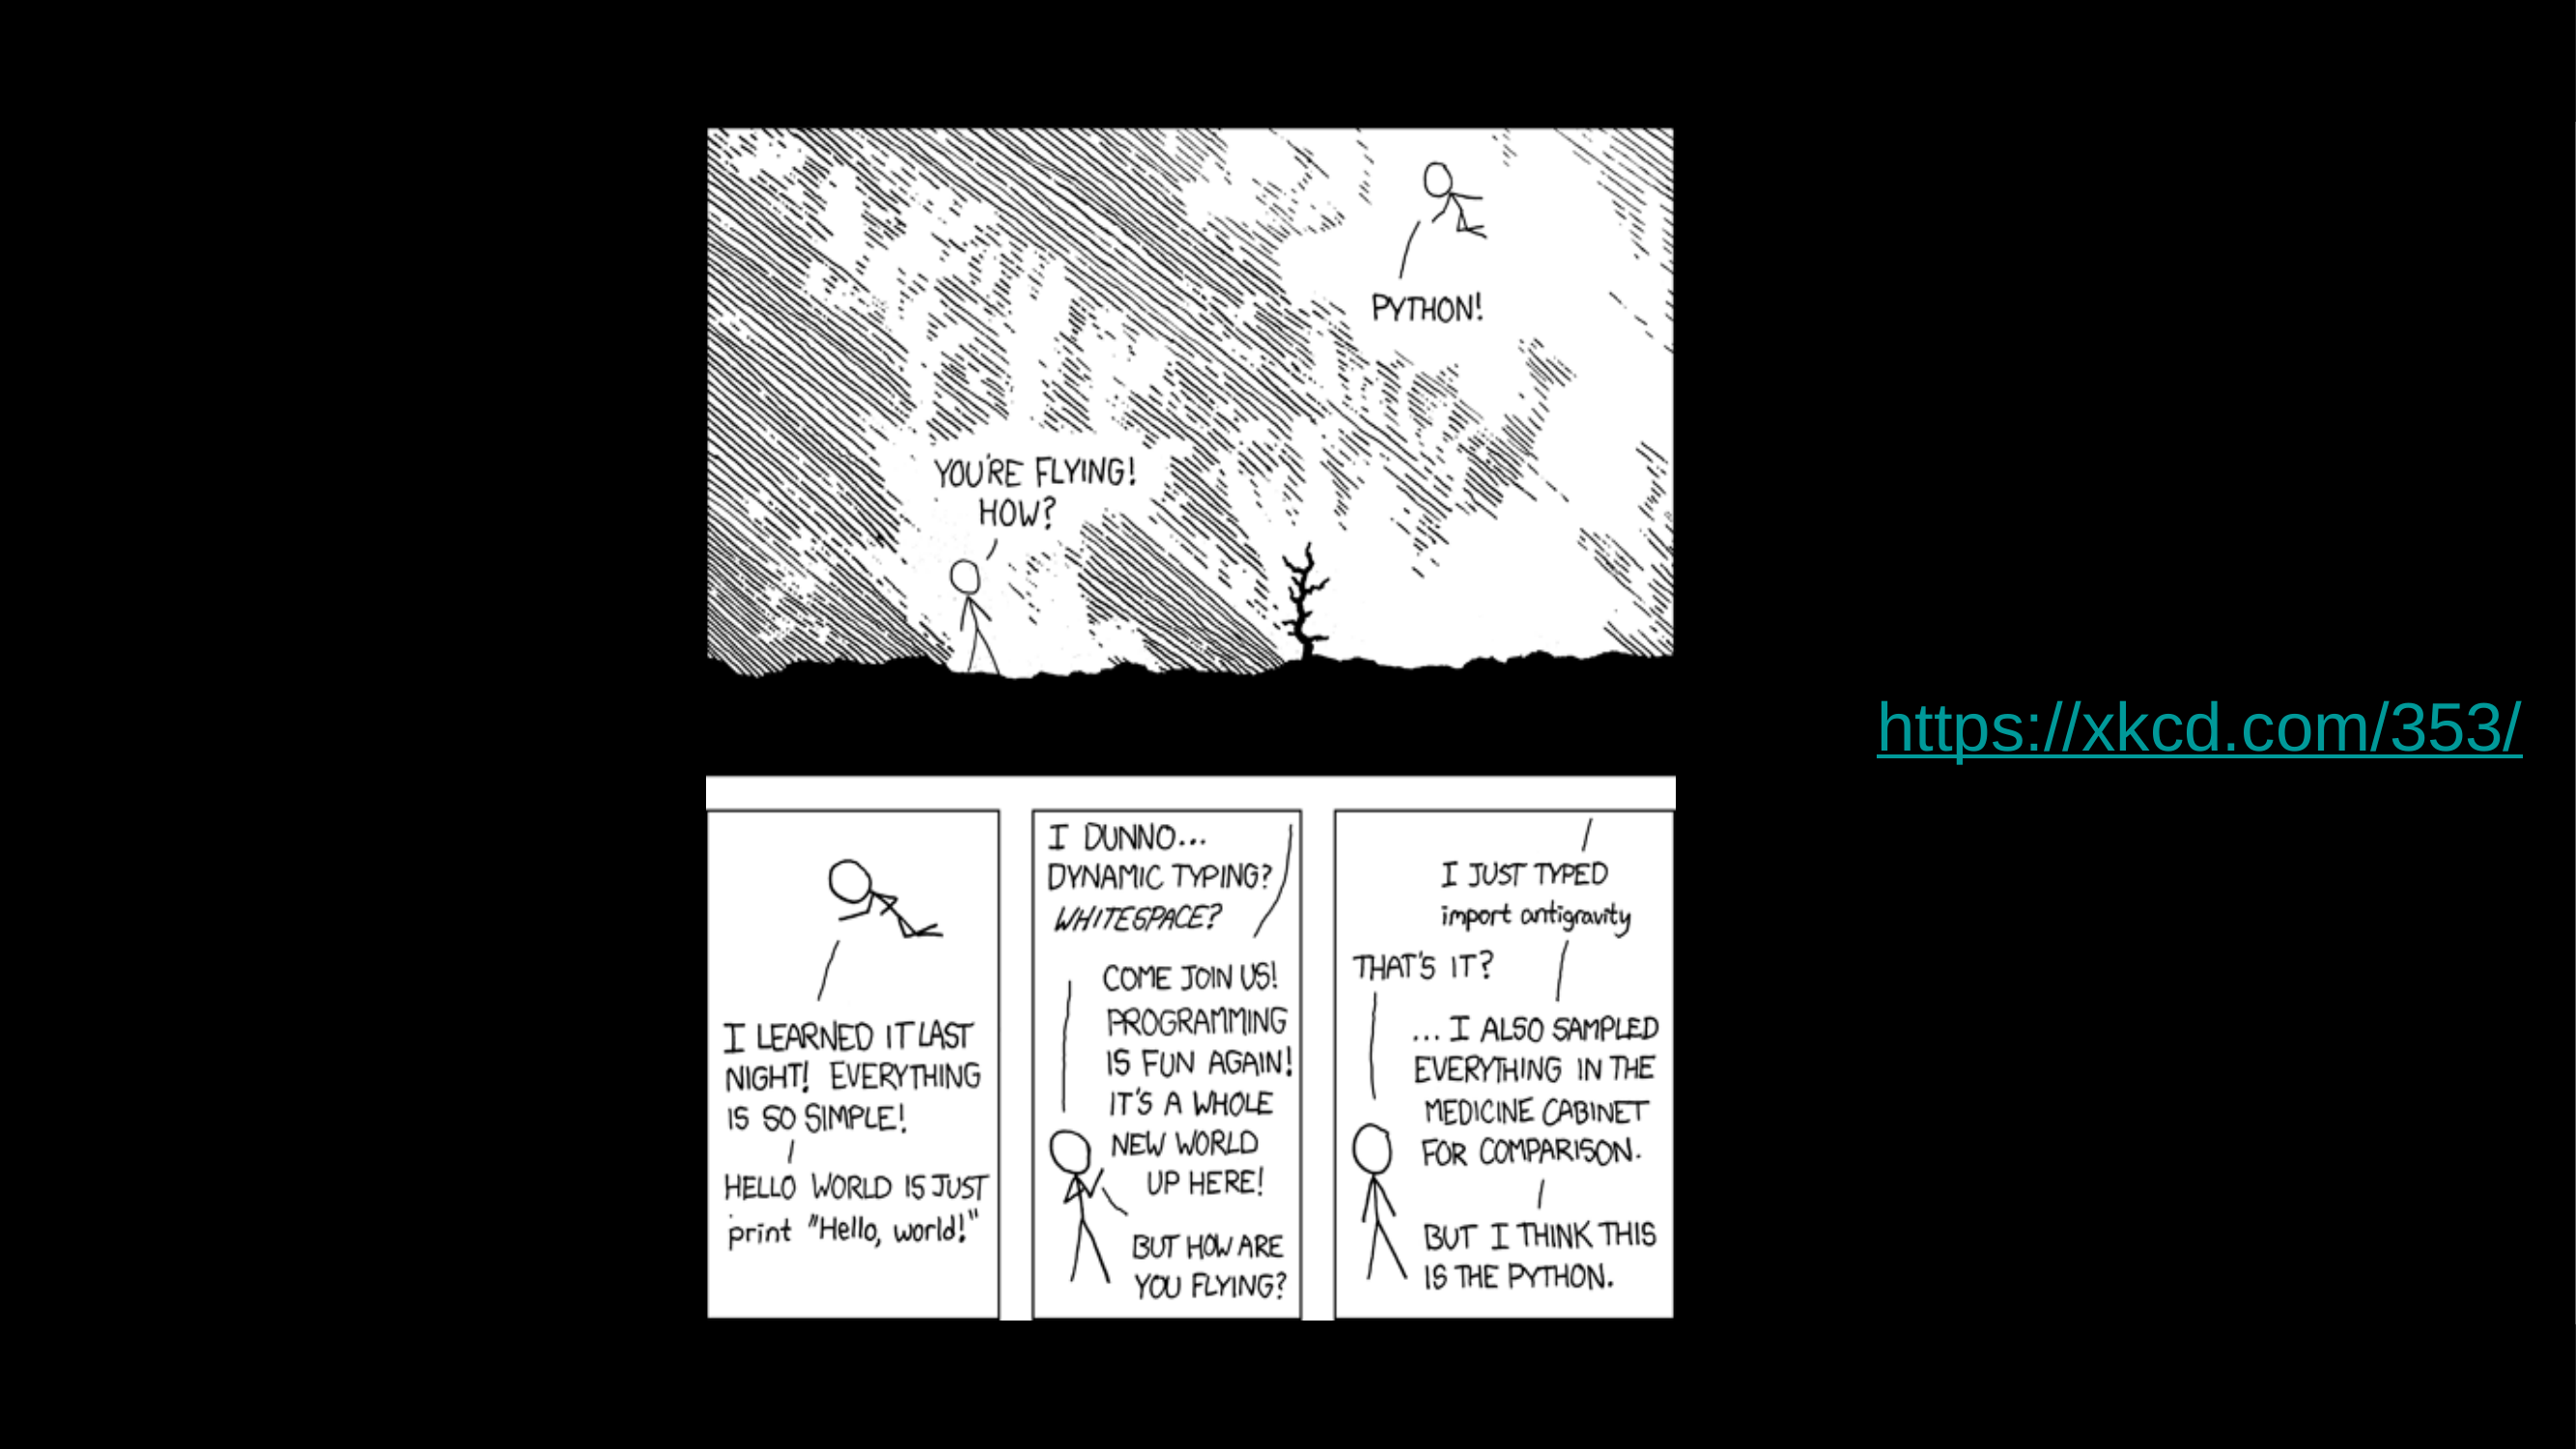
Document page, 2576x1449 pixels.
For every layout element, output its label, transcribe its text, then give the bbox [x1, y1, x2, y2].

text_box https://xkcd.com/353/ [1839, 673, 2562, 773]
picture [705, 127, 1676, 1321]
